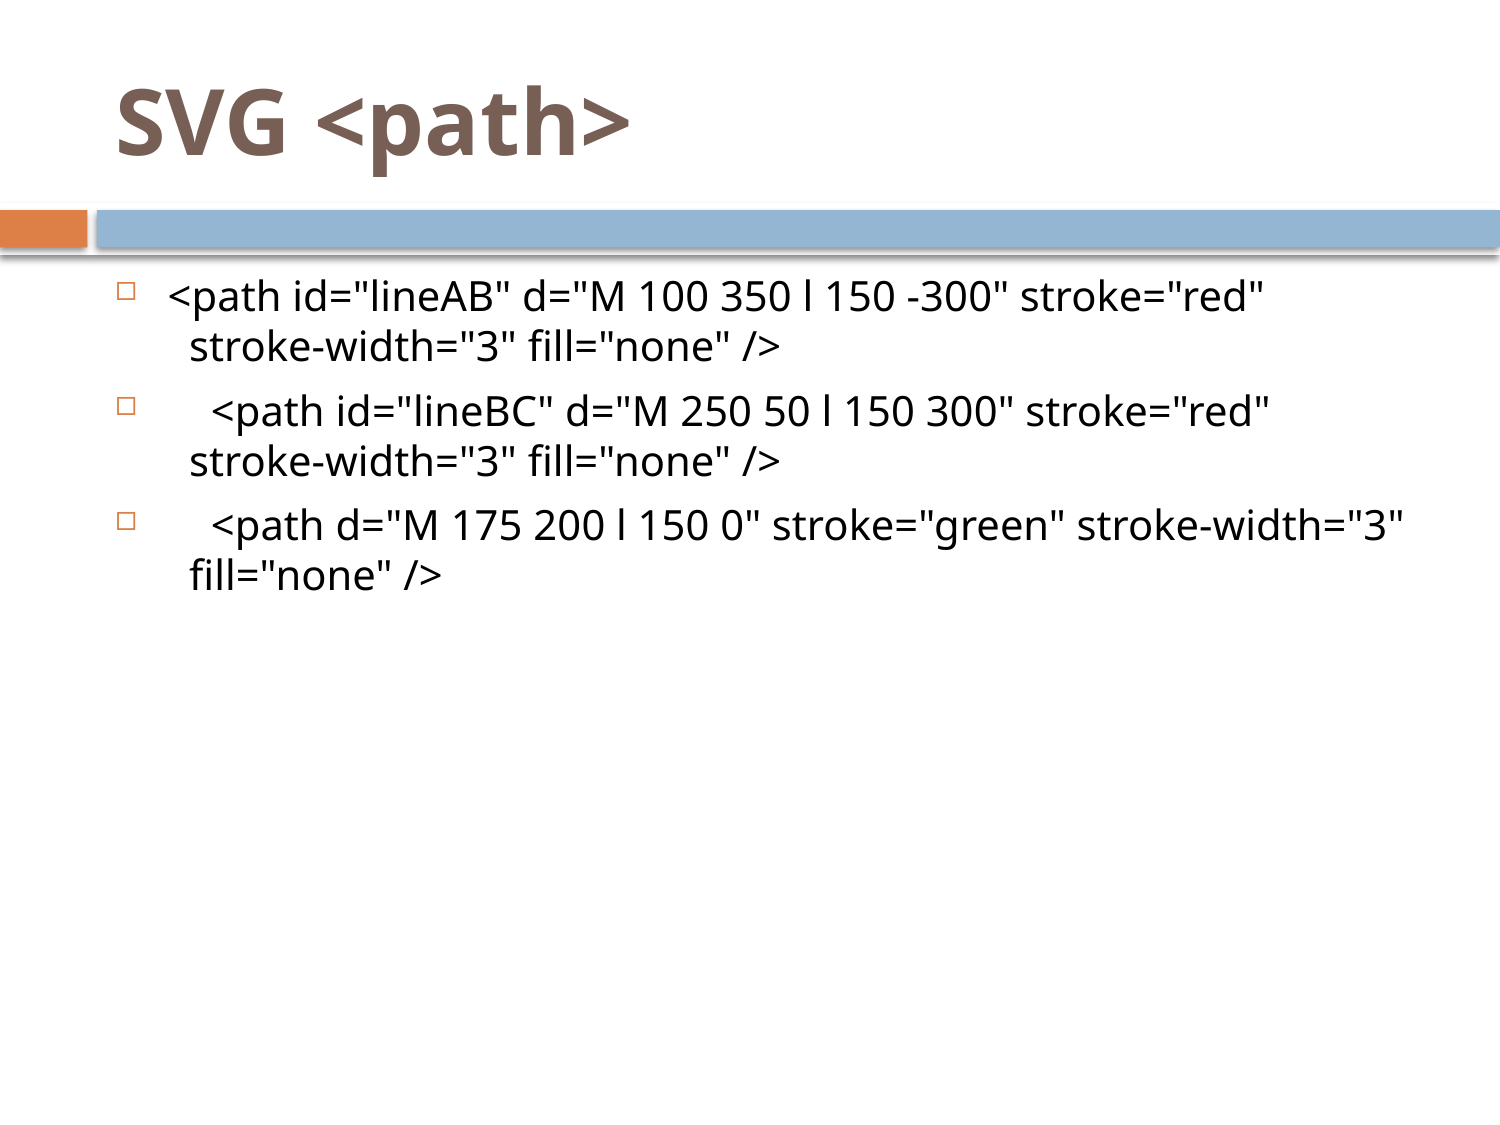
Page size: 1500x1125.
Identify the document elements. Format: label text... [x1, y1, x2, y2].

list <path id="lineAB" d="M 100 350 l 150 -300" stroke="red" stroke-width="3" fill="none" /> <path id="lineBC" d="M 250 50 l 150 300" stroke="red" stroke-width="3" fill="none" /> <path d="M 175 200 l 150 0" stroke="green" stroke-width="3" fill="none" /> [100, 262, 1438, 1000]
title SVG <path> [100, 37, 1438, 200]
